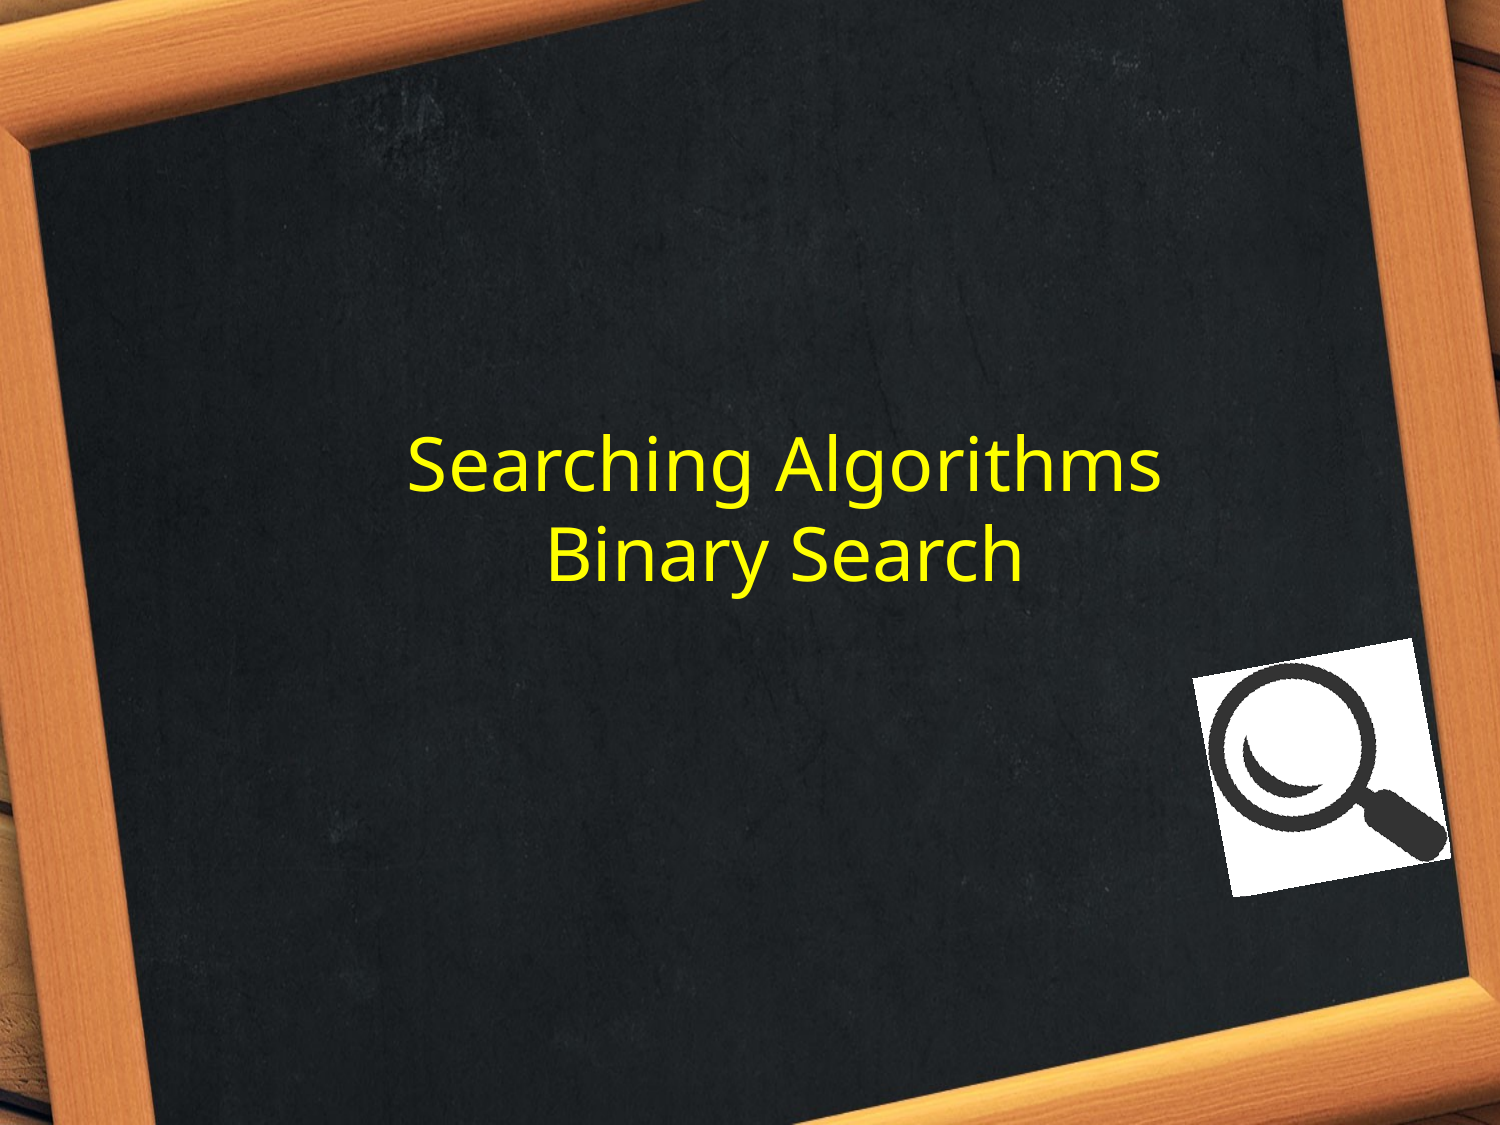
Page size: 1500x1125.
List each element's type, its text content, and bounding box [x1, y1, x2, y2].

picture [0, 0, 1500, 1125]
text_box Searching Algorithms Binary Search [301, 408, 1270, 604]
